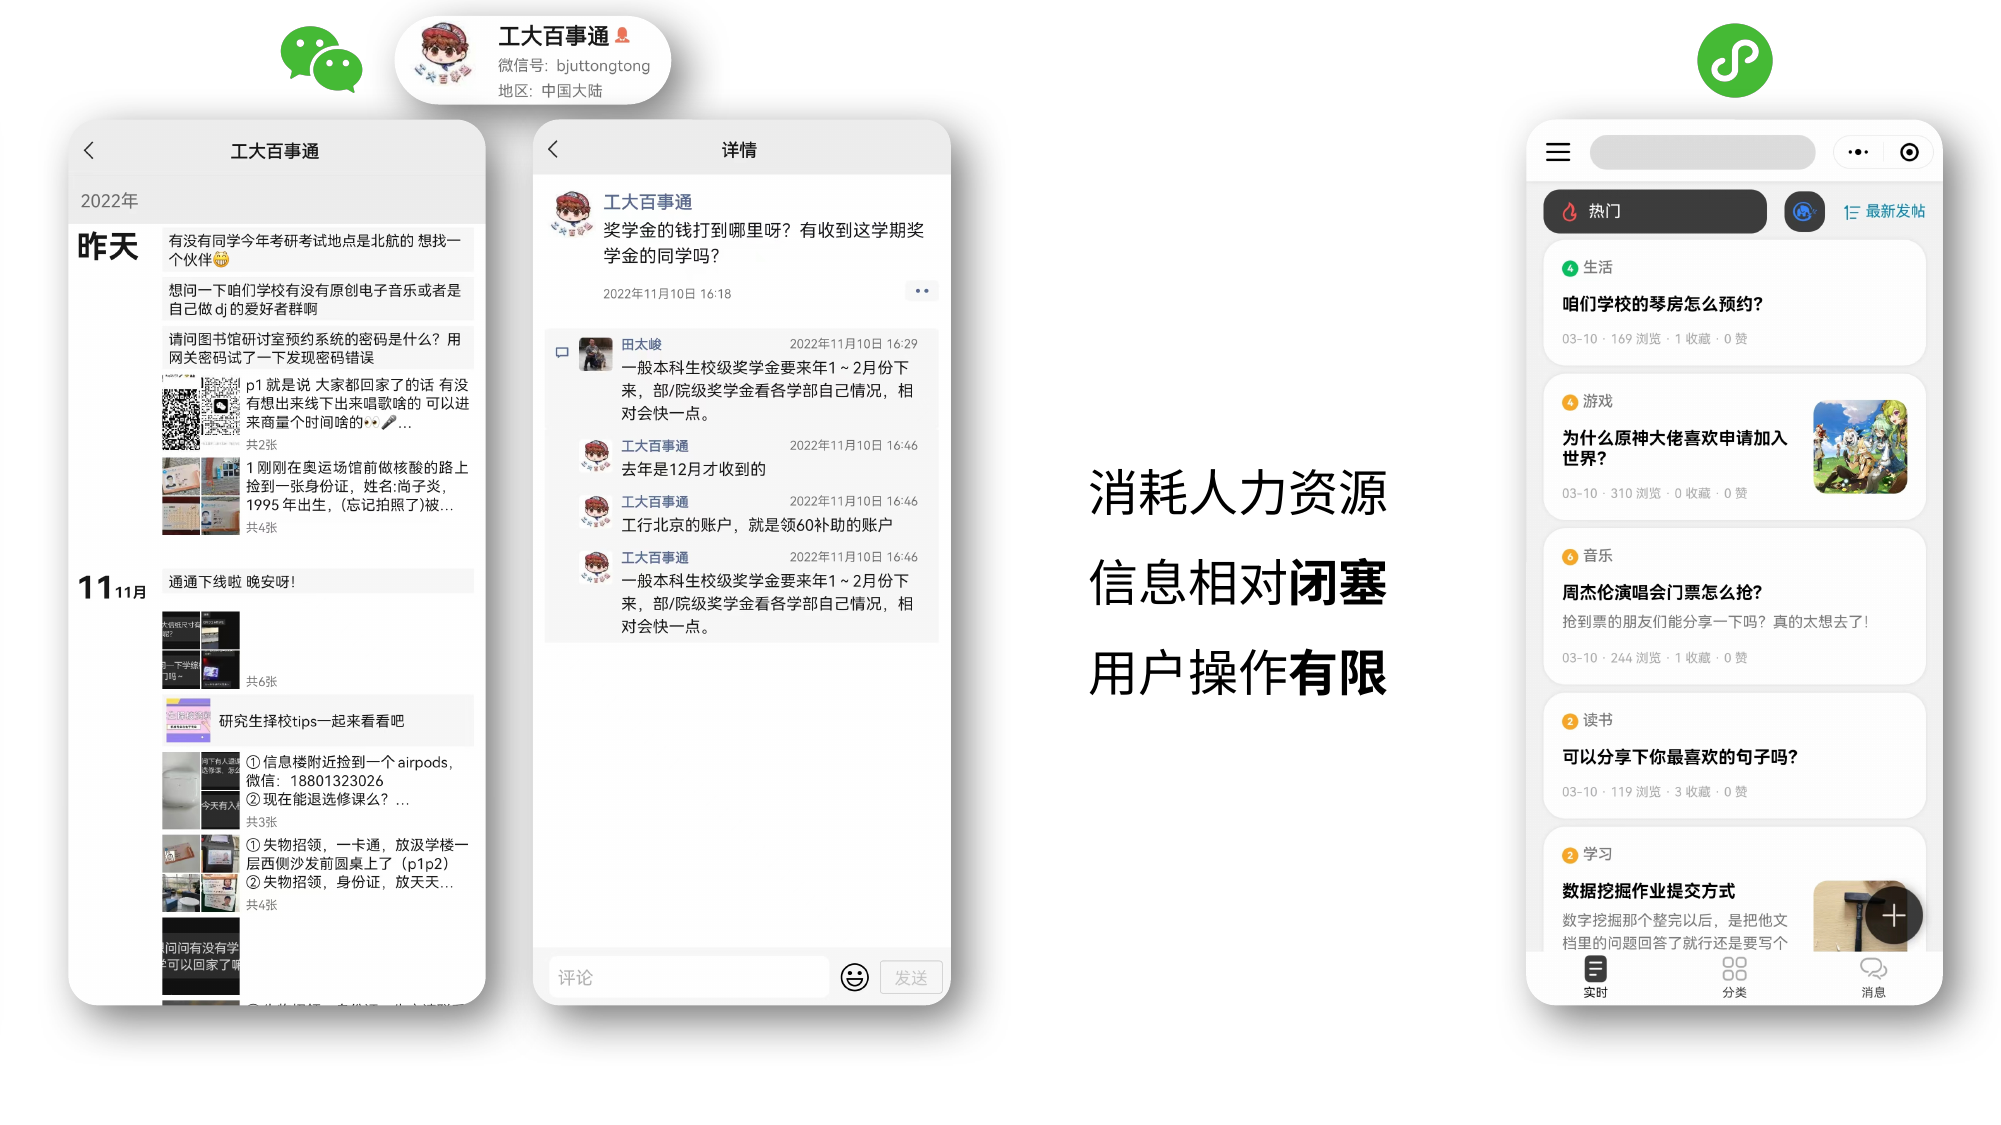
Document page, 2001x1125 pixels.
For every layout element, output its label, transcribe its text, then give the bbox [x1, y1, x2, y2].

text_box 消耗人力资源 信息相对闭塞 用户操作有限 [1073, 424, 1404, 709]
picture [532, 119, 951, 1006]
picture [276, 15, 366, 105]
picture [394, 15, 672, 105]
picture [1690, 16, 1780, 105]
picture [1526, 119, 1943, 1006]
picture [68, 119, 486, 1006]
